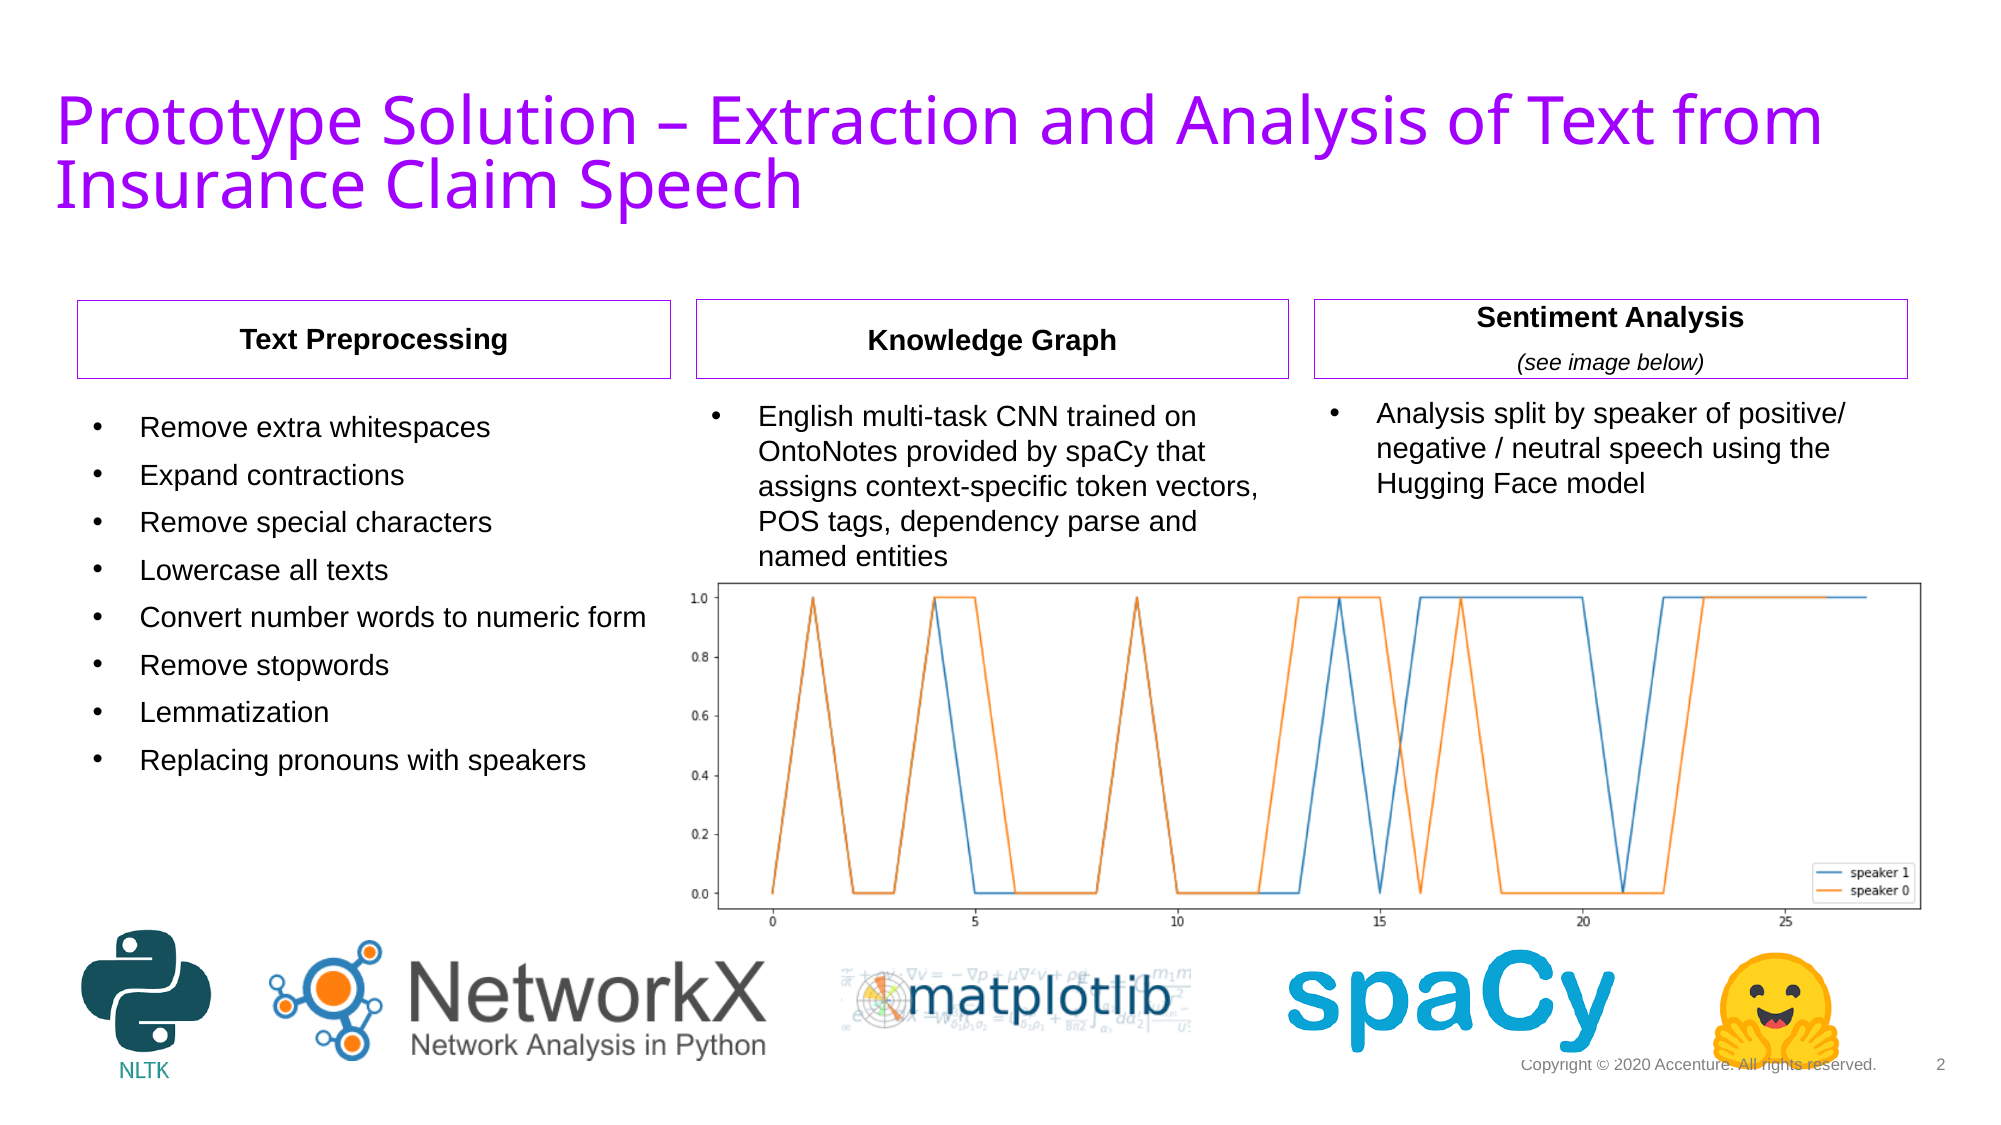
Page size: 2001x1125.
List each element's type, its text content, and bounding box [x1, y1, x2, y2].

text_box Copyright © 2020 Accenture. All rights reserved. [1217, 1046, 1707, 1074]
text_box Remove extra whitespaces Expand contractions Remove special characters Lowercase all texts Convert number words to numeric form Remove stopwords Lemmatization Replacing pronouns with speakers [77, 401, 671, 784]
picture [69, 918, 222, 1084]
text_box Copyright © 2020 Accenture. All rights reserved. [1845, 1046, 1893, 1074]
picture [1288, 990, 1323, 1021]
text_box Text Preprocessing [77, 300, 671, 379]
text_box Knowledge Graph [696, 299, 1289, 379]
slide_number 2 [1907, 1046, 1946, 1074]
title Prototype Solution – Extraction and Analysis of Text from Insurance Claim Speech [55, 78, 1946, 238]
text_box Analysis split by speaker of positive/ negative / neutral speech using the Hugging Face model [1314, 387, 1908, 507]
text_box English multi-task CNN trained on OntoNotes provided by spaCy that assigns context-specific token vectors, POS tags, dependency parse and named entities [696, 390, 1289, 572]
picture [269, 572, 1935, 1124]
text_box Sentiment Analysis (see image below) [1314, 299, 1908, 379]
